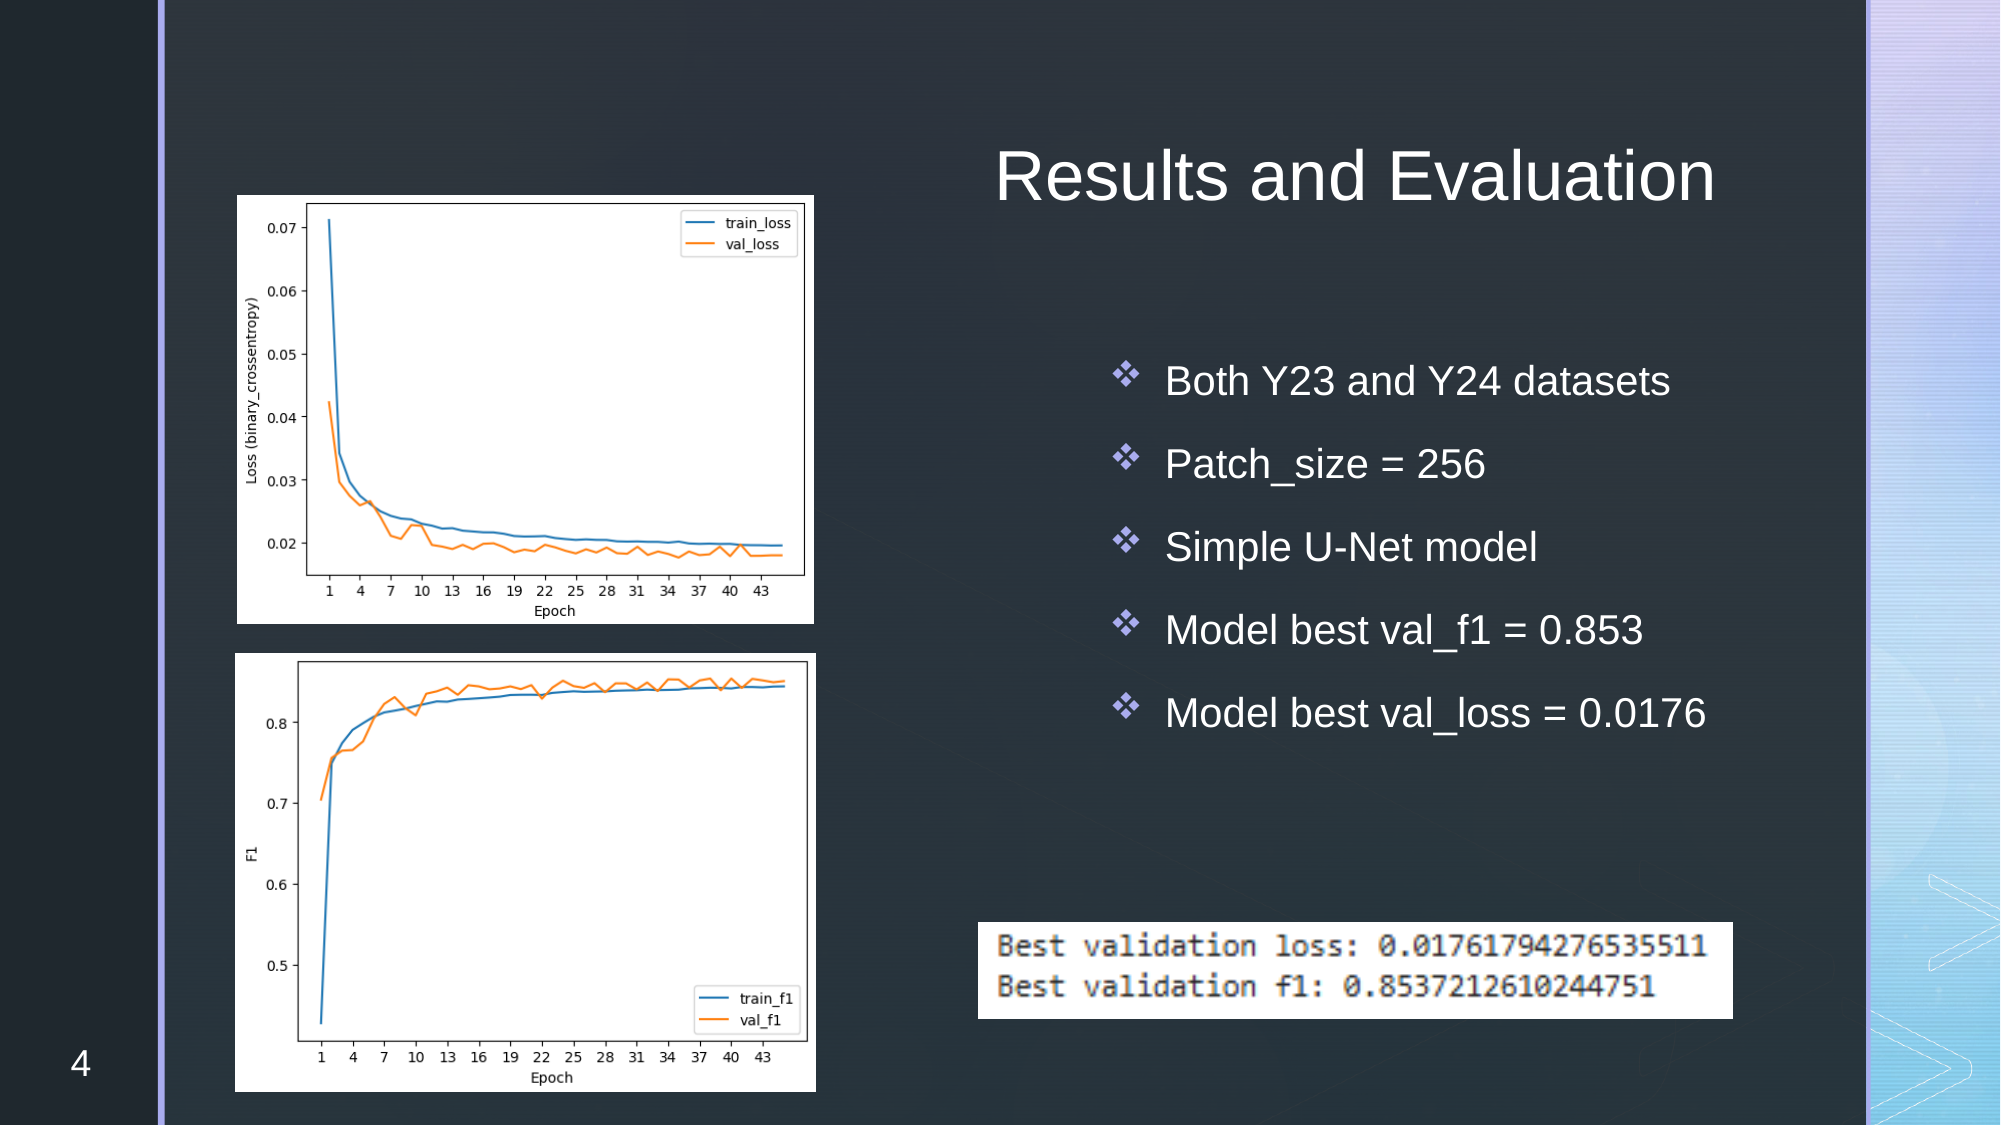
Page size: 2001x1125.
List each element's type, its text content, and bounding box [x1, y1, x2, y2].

picture [1871, 0, 2001, 1125]
text_box Results and Evaluation [428, 132, 1733, 310]
picture [237, 195, 814, 624]
text_box 4 [55, 1031, 107, 1092]
text_box Both Y23 and Y24 datasets Patch_size = 256 Simple U-Net model Model best val_f1 = 0.853 Model best val_loss = 0.0176 [1093, 336, 1733, 921]
picture [235, 652, 816, 1093]
picture [978, 921, 1733, 1020]
